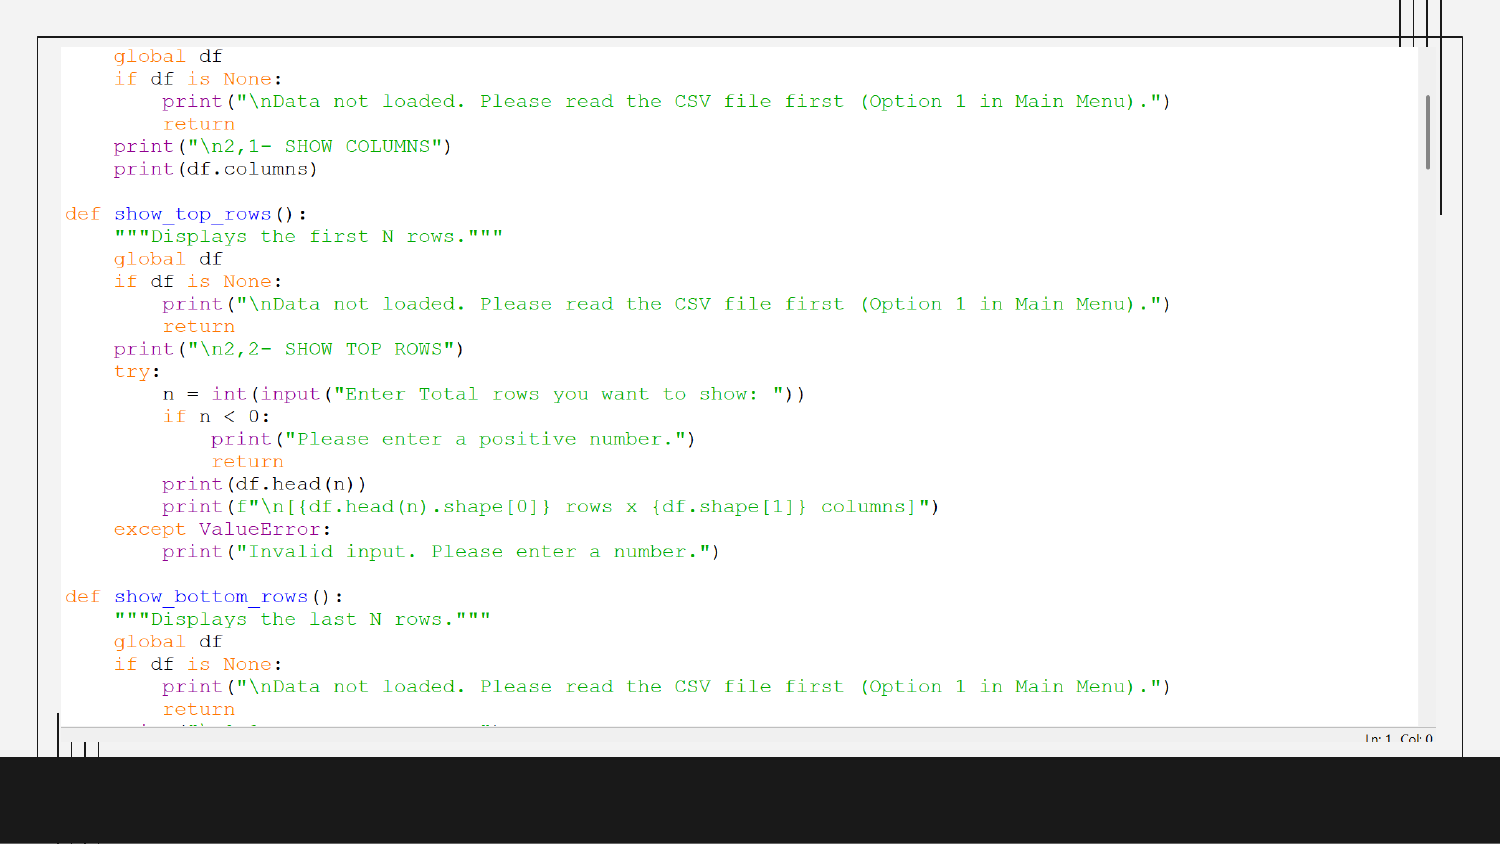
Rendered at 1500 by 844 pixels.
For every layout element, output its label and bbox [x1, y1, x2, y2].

picture [60, 47, 1437, 742]
